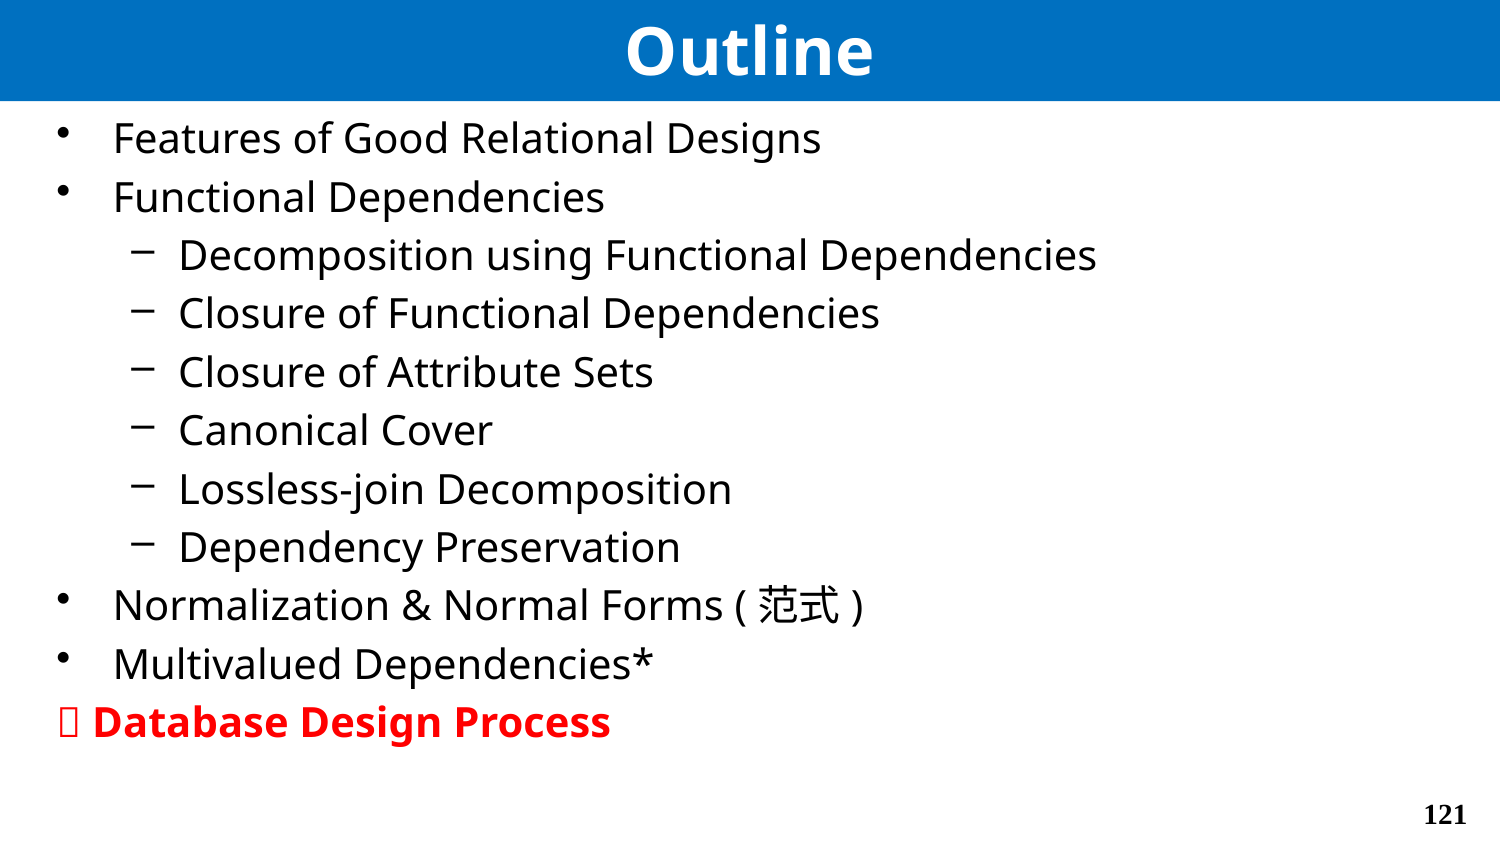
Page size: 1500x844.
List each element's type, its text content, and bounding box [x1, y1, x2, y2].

list Features of Good Relational Designs Functional Dependencies Decomposition using Functional Dependencies Closure of Functional Dependencies Closure of Attribute Sets Canonical Cover Lossless-join Decomposition Dependency Preservation Normalization & Normal Forms (范式) Multivalued Dependencies*  Database Design Process [41, 104, 1447, 800]
title Outline [0, 0, 1500, 102]
